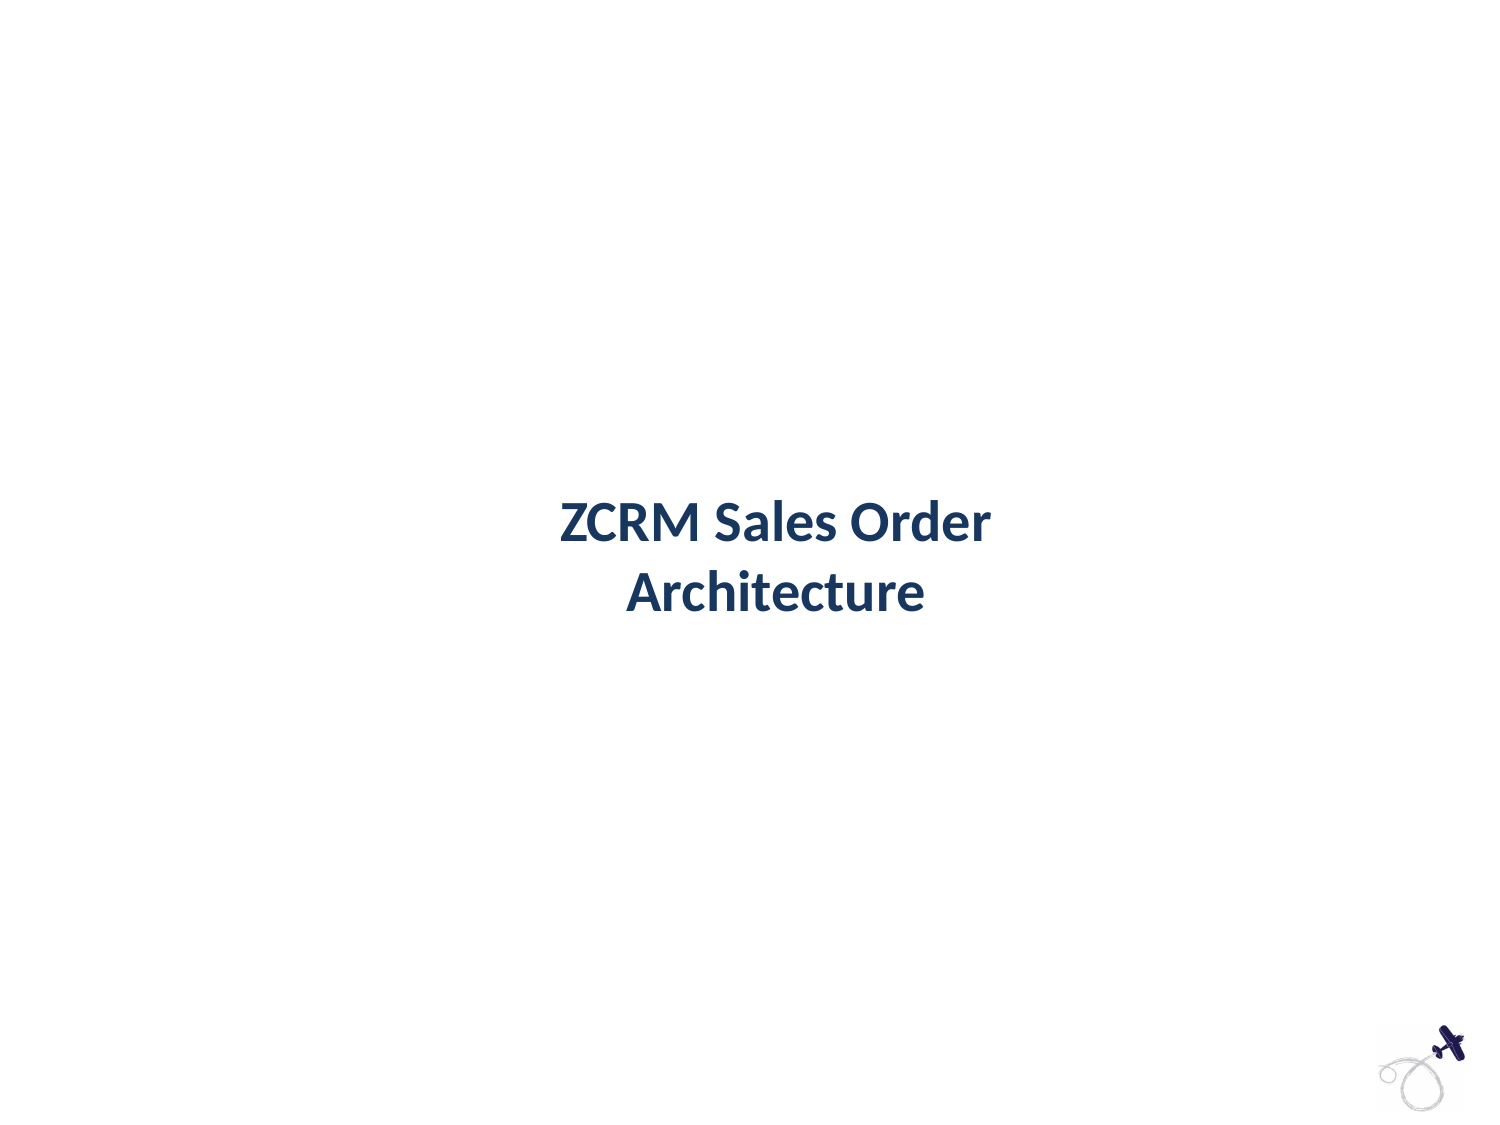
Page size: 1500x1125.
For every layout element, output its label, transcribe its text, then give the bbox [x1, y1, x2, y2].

picture [1376, 1025, 1465, 1112]
text_box ZCRM Sales Order Architecture [416, 476, 1136, 631]
